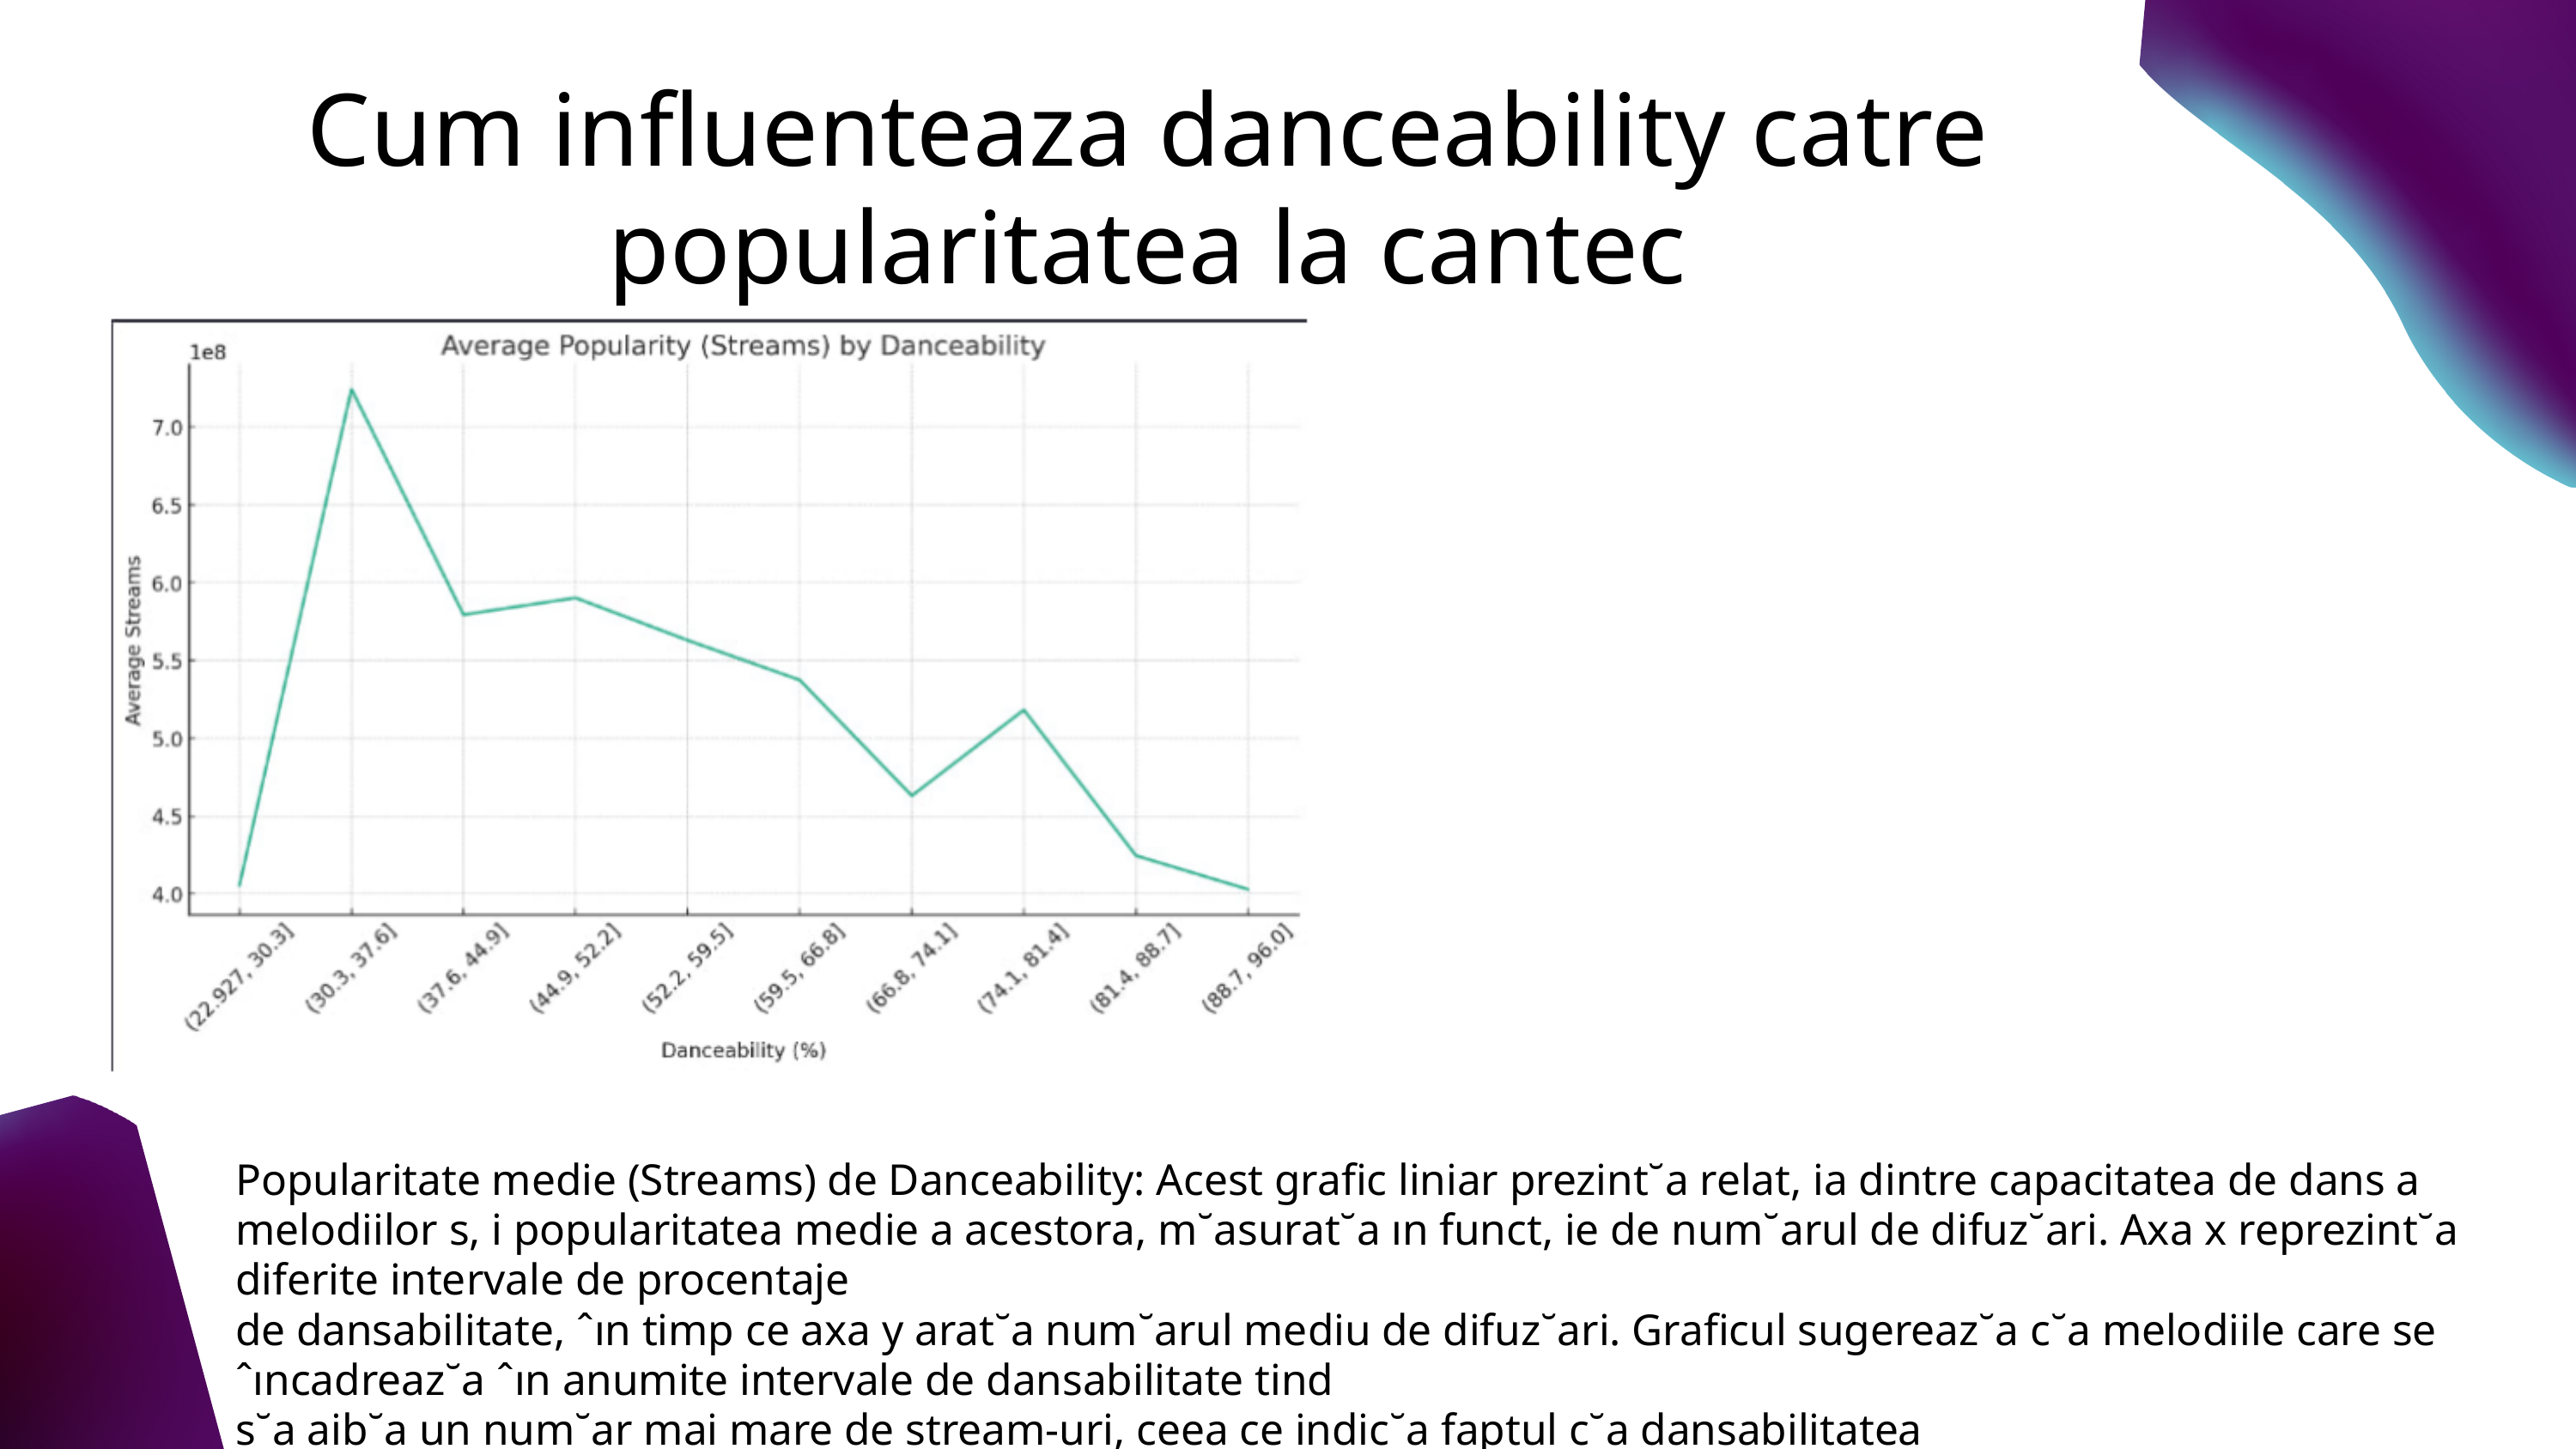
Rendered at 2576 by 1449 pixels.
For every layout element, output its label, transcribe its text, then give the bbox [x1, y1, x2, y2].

text_box [96, 306, 1393, 1101]
text_box Cum influenteaza danceability catre popularitatea la cantec [0, 67, 2139, 305]
text_box [0, 1088, 224, 1449]
text_box Popularitate medie (Streams) de Danceability: Acest grafic liniar prezint˘a relat, ia dintre capacitatea de dans a melodiilor s, i popularitatea medie a acestora, m˘asurat˘a ın funct, ie de num˘arul de difuz˘ari. Axa x reprezint˘a diferite intervale de procentaje de dansabilitate, ˆın timp ce axa y arat˘a num˘arul mediu de difuz˘ari. Graficul sugereaz˘a c˘a melodiile care se ˆıncadreaz˘a ˆın anumite intervale de dansabilitate tind s˘a aib˘a un num˘ar mai mare de stream-uri, ceea ce indic˘a faptul c˘a dansabilitatea poate influent,a popularitatea unei melodii. [235, 1153, 2469, 1449]
text_box [2105, 0, 2576, 488]
